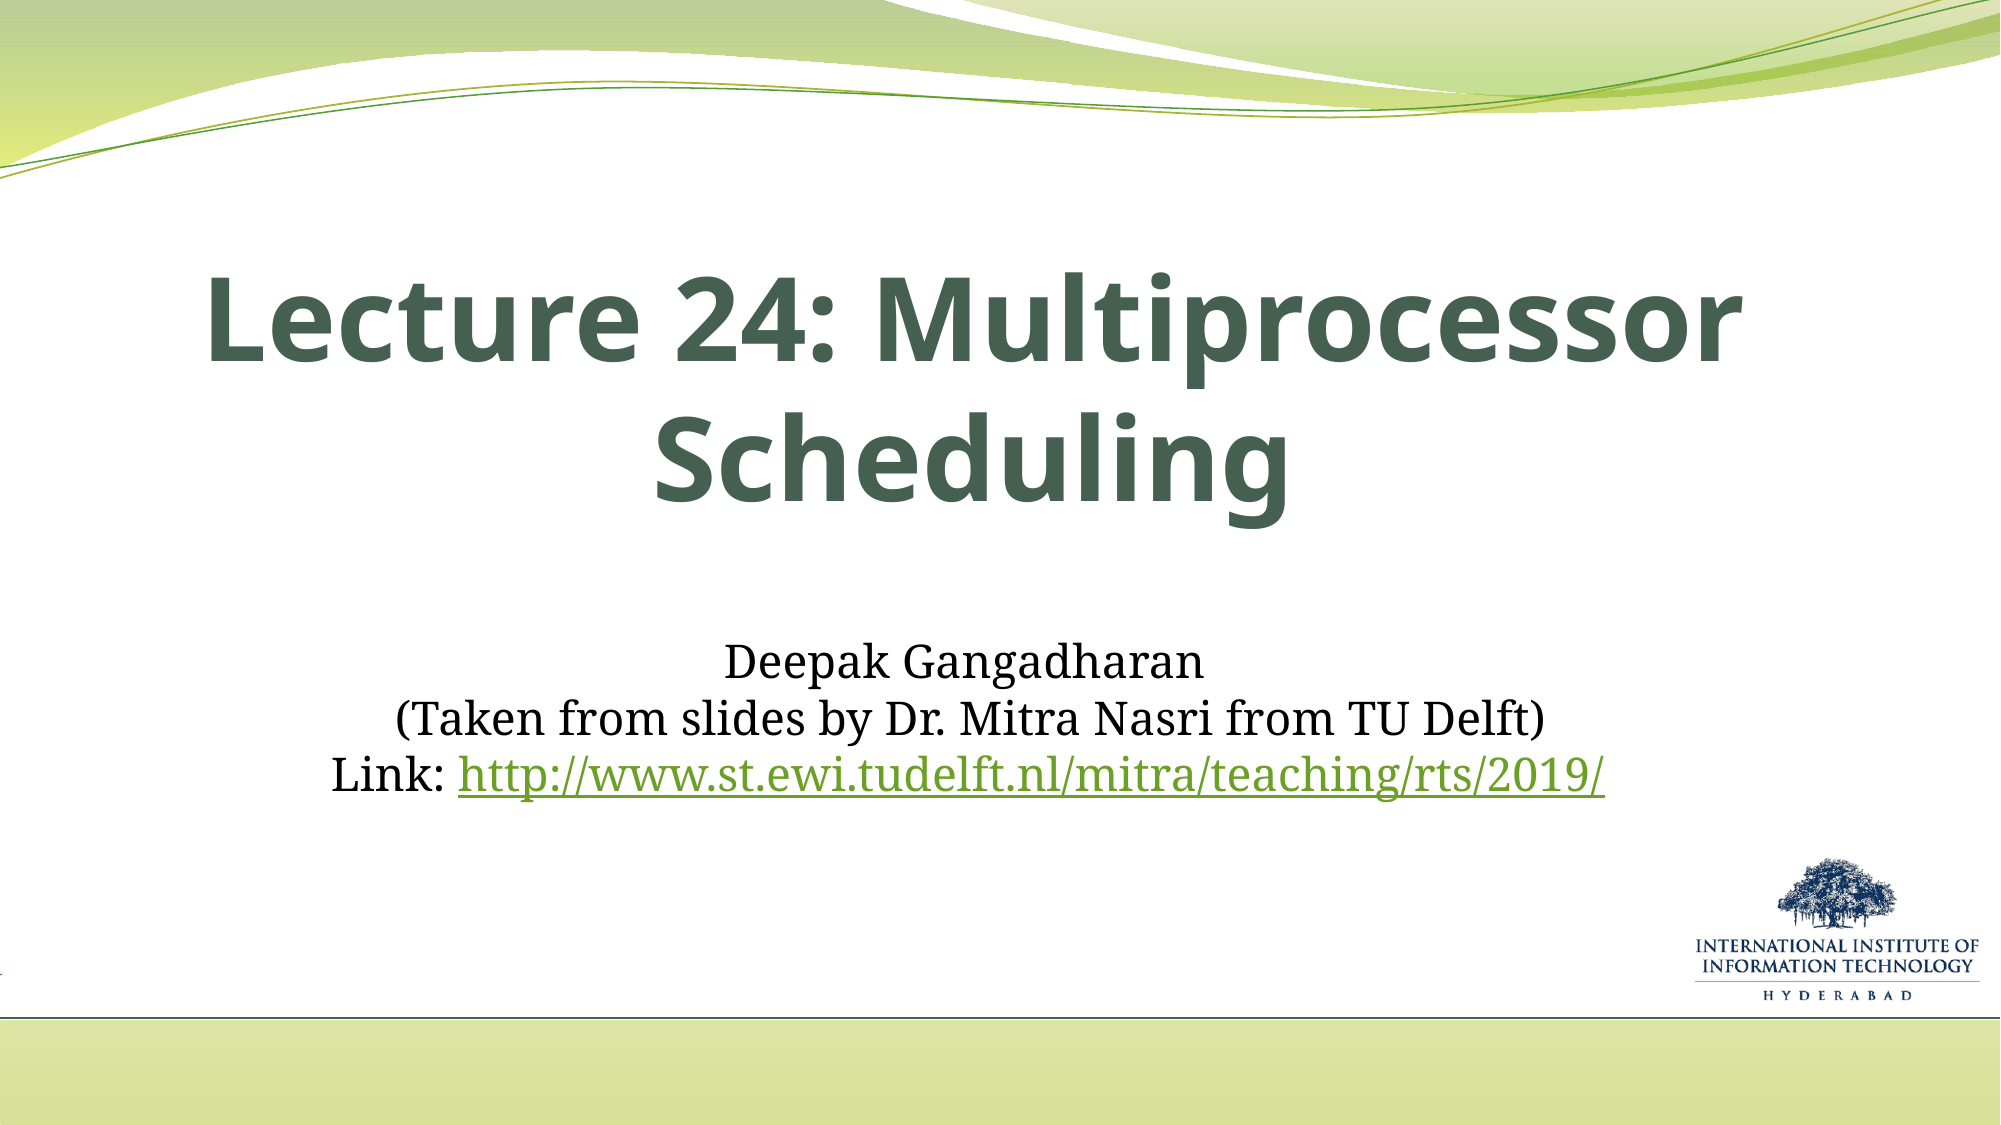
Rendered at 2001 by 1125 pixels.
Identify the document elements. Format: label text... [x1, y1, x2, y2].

subtitle Deepak Gangadharan (Taken from slides by Dr. Mitra Nasri from TU Delft) Link: http://www.st.ewi.tudelft.nl/mitra/teaching/rts/2019/ [116, 624, 1835, 818]
picture [1689, 852, 1986, 1006]
title Lecture 24: Multiprocessor Scheduling [116, 224, 1834, 525]
